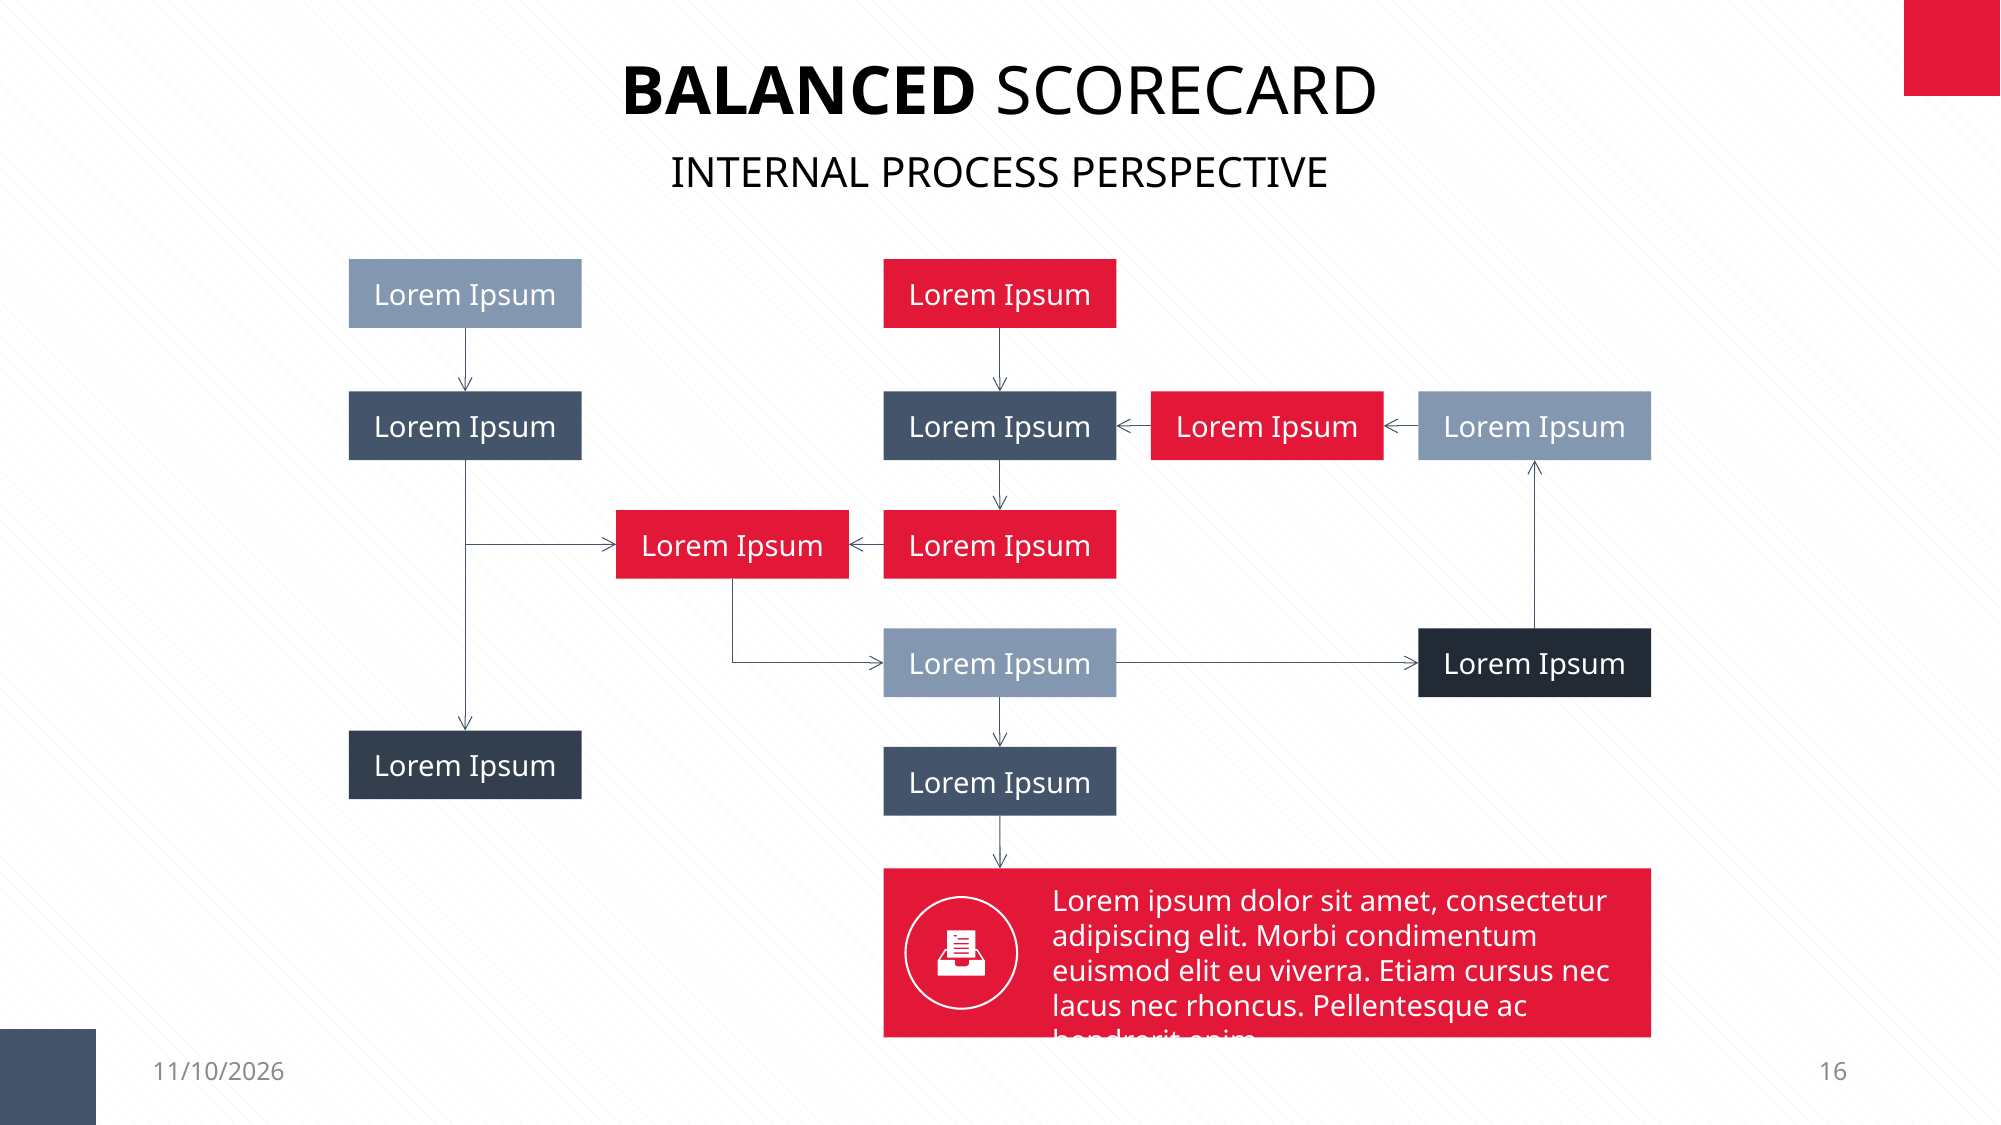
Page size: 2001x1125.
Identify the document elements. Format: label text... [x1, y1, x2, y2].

text_box Lorem Ipsum [882, 390, 1117, 461]
slide_number 16 [1412, 1042, 1863, 1103]
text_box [766, 545, 851, 697]
text_box Lorem Ipsum [348, 258, 583, 329]
text_box Lorem Ipsum [1417, 390, 1652, 461]
text_box INTERNAL PROCESS PERSPECTIVE [240, 145, 1760, 196]
text_box Lorem Ipsum [882, 509, 1117, 580]
text_box Lorem Ipsum [882, 746, 1117, 817]
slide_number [137, 1042, 588, 1103]
text_box Lorem Ipsum [615, 509, 850, 580]
text_box Lorem Ipsum [1417, 627, 1652, 698]
text_box Lorem Ipsum [1150, 390, 1385, 461]
text_box Lorem Ipsum [348, 729, 583, 800]
text_box [904, 896, 1019, 1010]
text_box [882, 867, 1652, 1038]
text_box Lorem Ipsum [348, 390, 583, 461]
text_box Lorem Ipsum [882, 258, 1117, 329]
text_box BALANCED SCORECARD [240, 48, 1760, 129]
text_box [1903, 0, 2000, 97]
text_box Lorem ipsum dolor sit amet, consectetur adipiscing elit. Morbi condimentum euismod elit eu viverra. Etiam cursus nec lacus nec rhoncus. Pellentesque ac hendrerit enim. [1052, 882, 1627, 1057]
text_box [0, 1028, 97, 1125]
text_box Lorem Ipsum [882, 627, 1117, 698]
